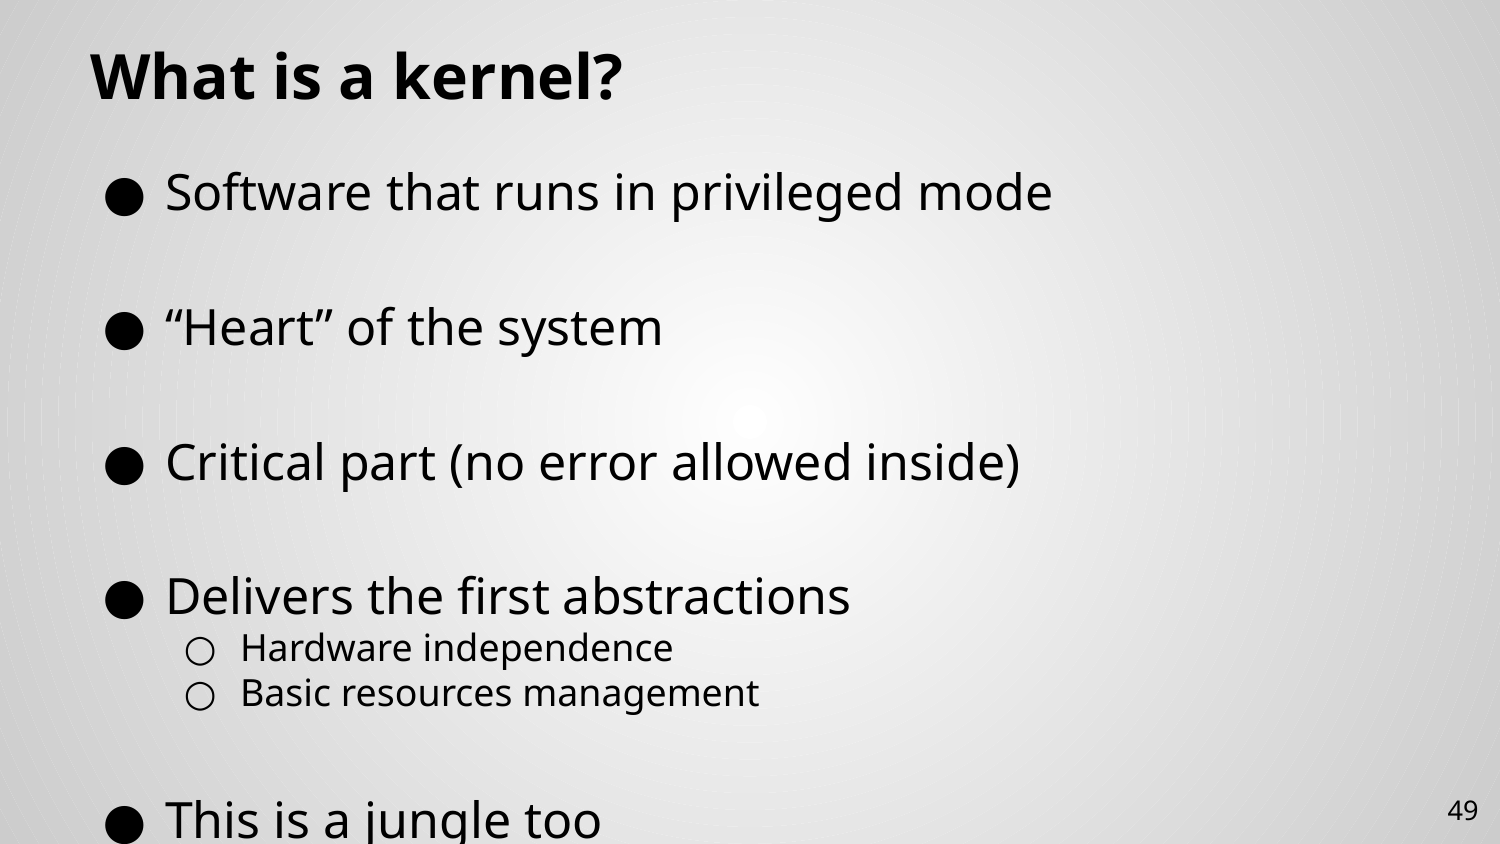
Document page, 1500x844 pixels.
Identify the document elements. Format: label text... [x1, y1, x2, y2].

list Software that runs in privileged mode “Heart” of the system Critical part (no error allowed inside) Delivers the first abstractions Hardware independence Basic resources management This is a jungle too [75, 145, 1425, 808]
title What is a kernel? [75, 33, 1425, 128]
slide_number 49 [1403, 779, 1494, 844]
